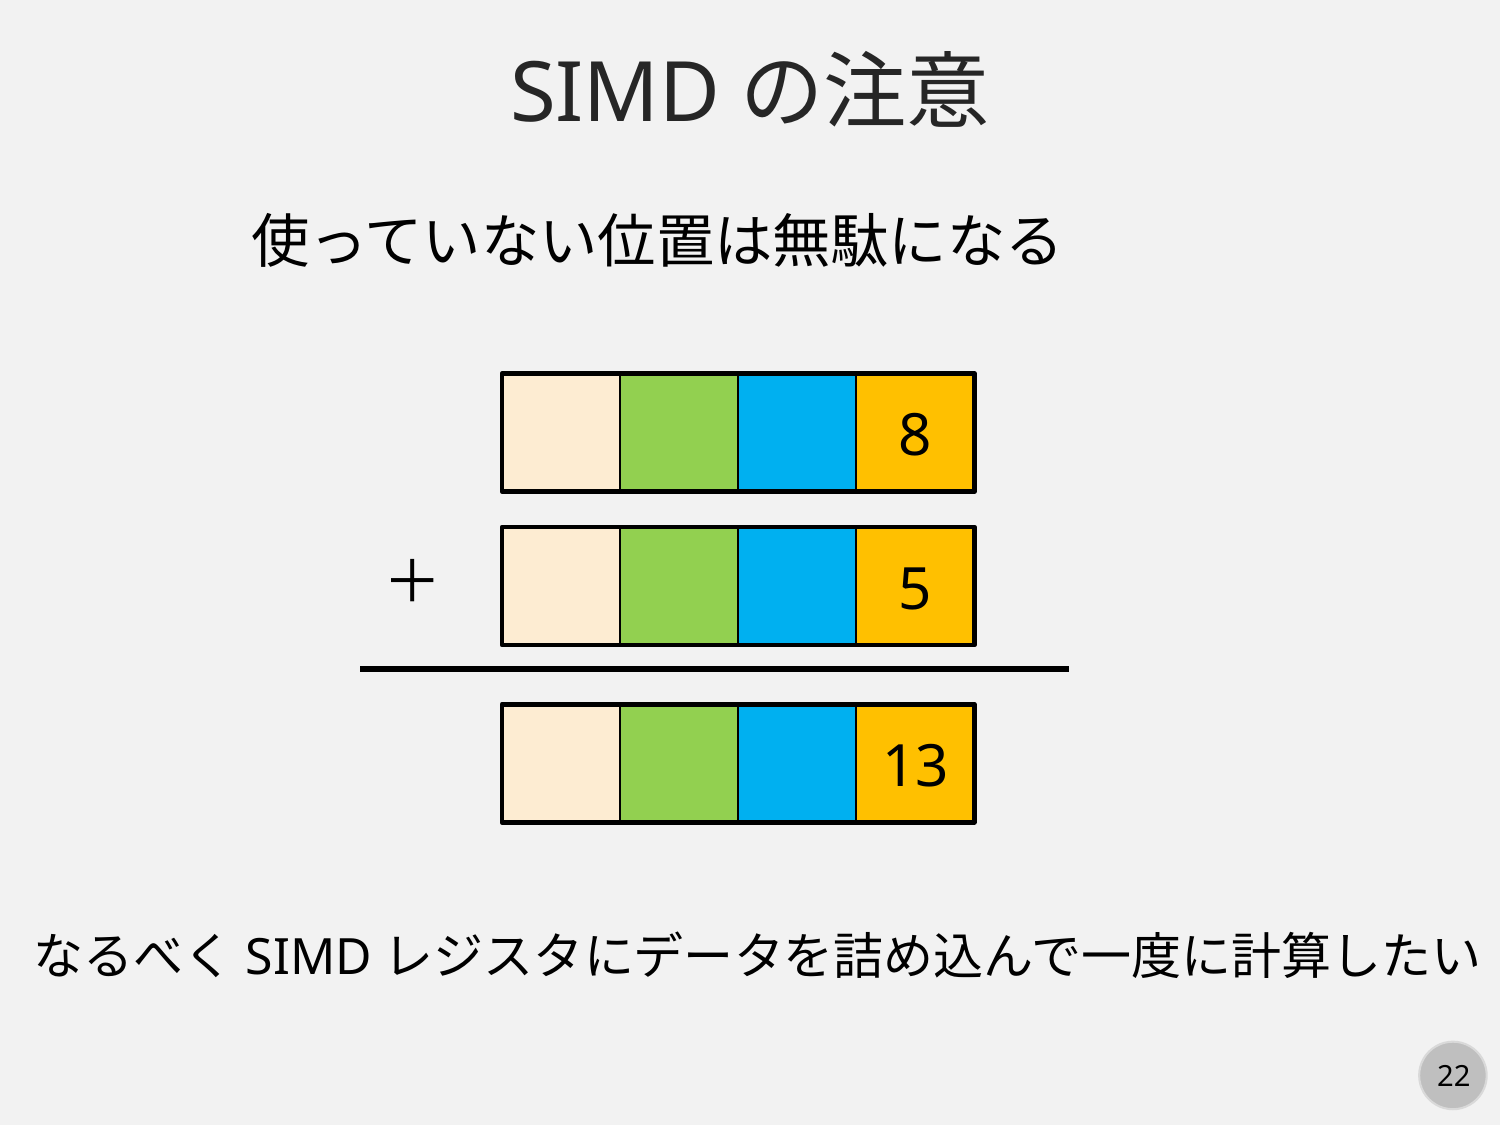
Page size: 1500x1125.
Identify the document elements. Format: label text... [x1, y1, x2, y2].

text_box なるべくSIMDレジスタにデータを詰め込んで一度に計算したい [18, 916, 1497, 992]
text_box [501, 703, 975, 823]
text_box [501, 372, 975, 493]
text_box [501, 526, 975, 646]
text_box ＋ [369, 537, 458, 622]
list SIMDの注意 [0, 31, 1500, 155]
text_box 使っていない位置は無駄になる [236, 196, 1079, 281]
